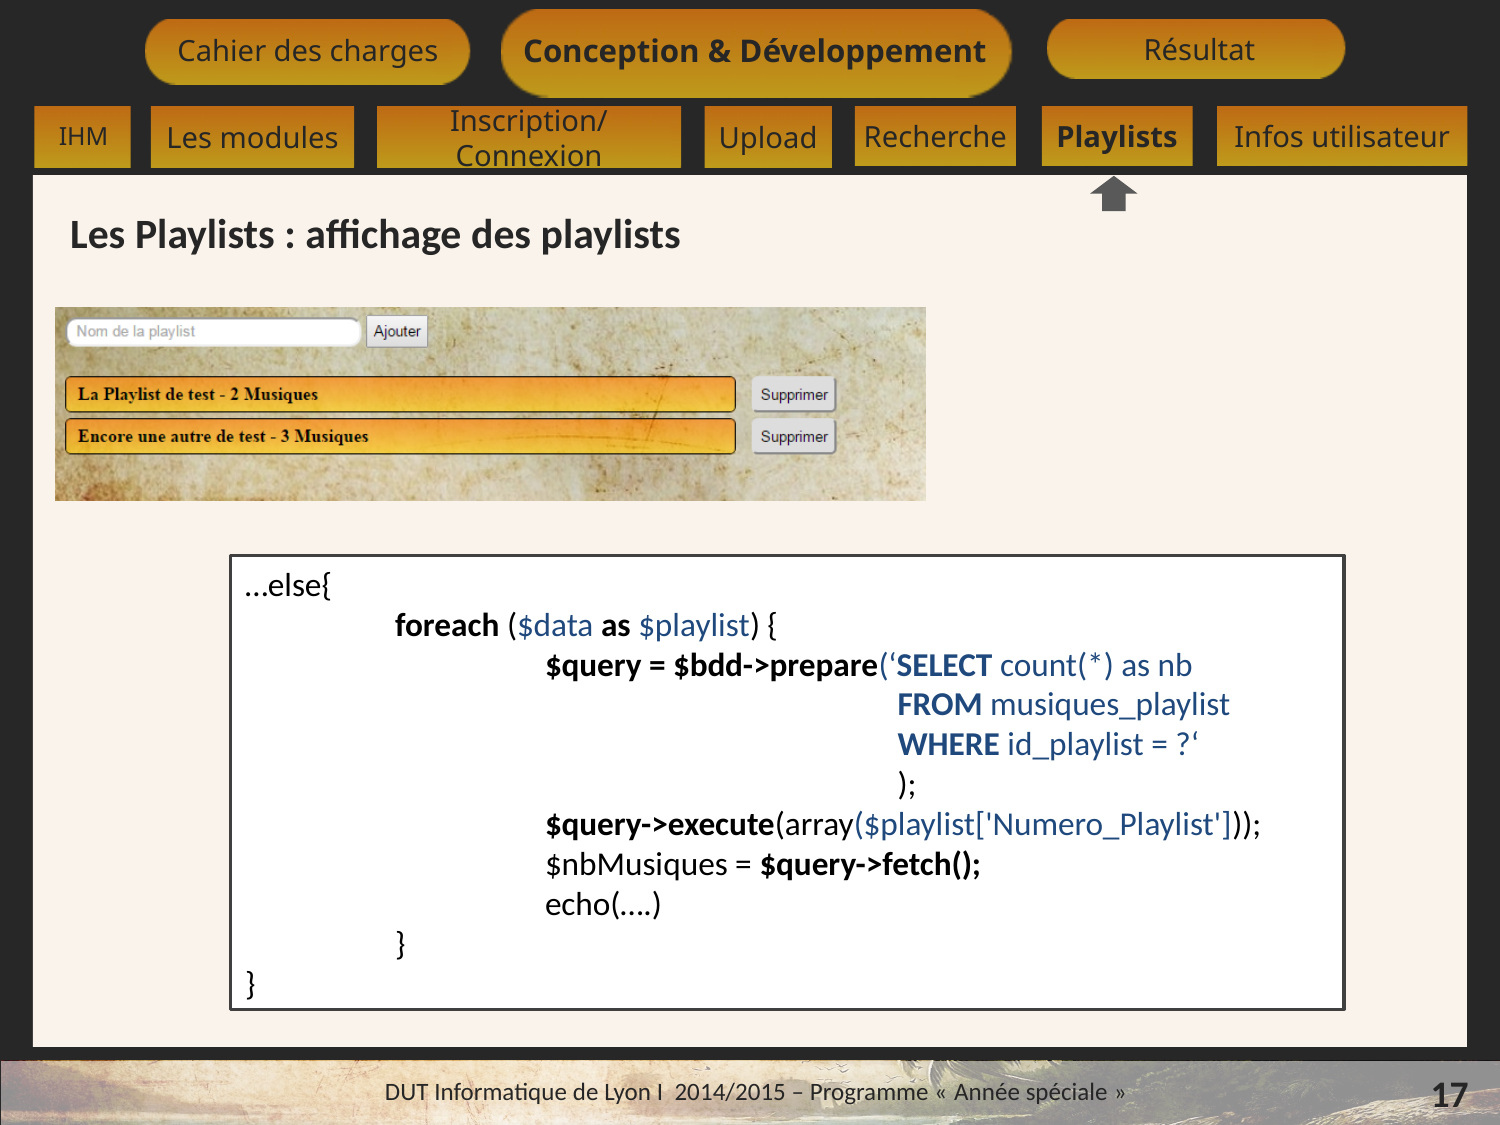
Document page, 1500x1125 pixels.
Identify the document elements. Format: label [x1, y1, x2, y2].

text_box [1011, 106, 1195, 166]
picture [0, 0, 1500, 1060]
text_box [362, 106, 682, 168]
text_box [14, 106, 147, 168]
text_box [0, 1060, 1500, 1125]
text_box [829, 106, 1009, 166]
text_box [1197, 106, 1488, 166]
text_box [149, 106, 356, 168]
text_box [684, 106, 827, 168]
